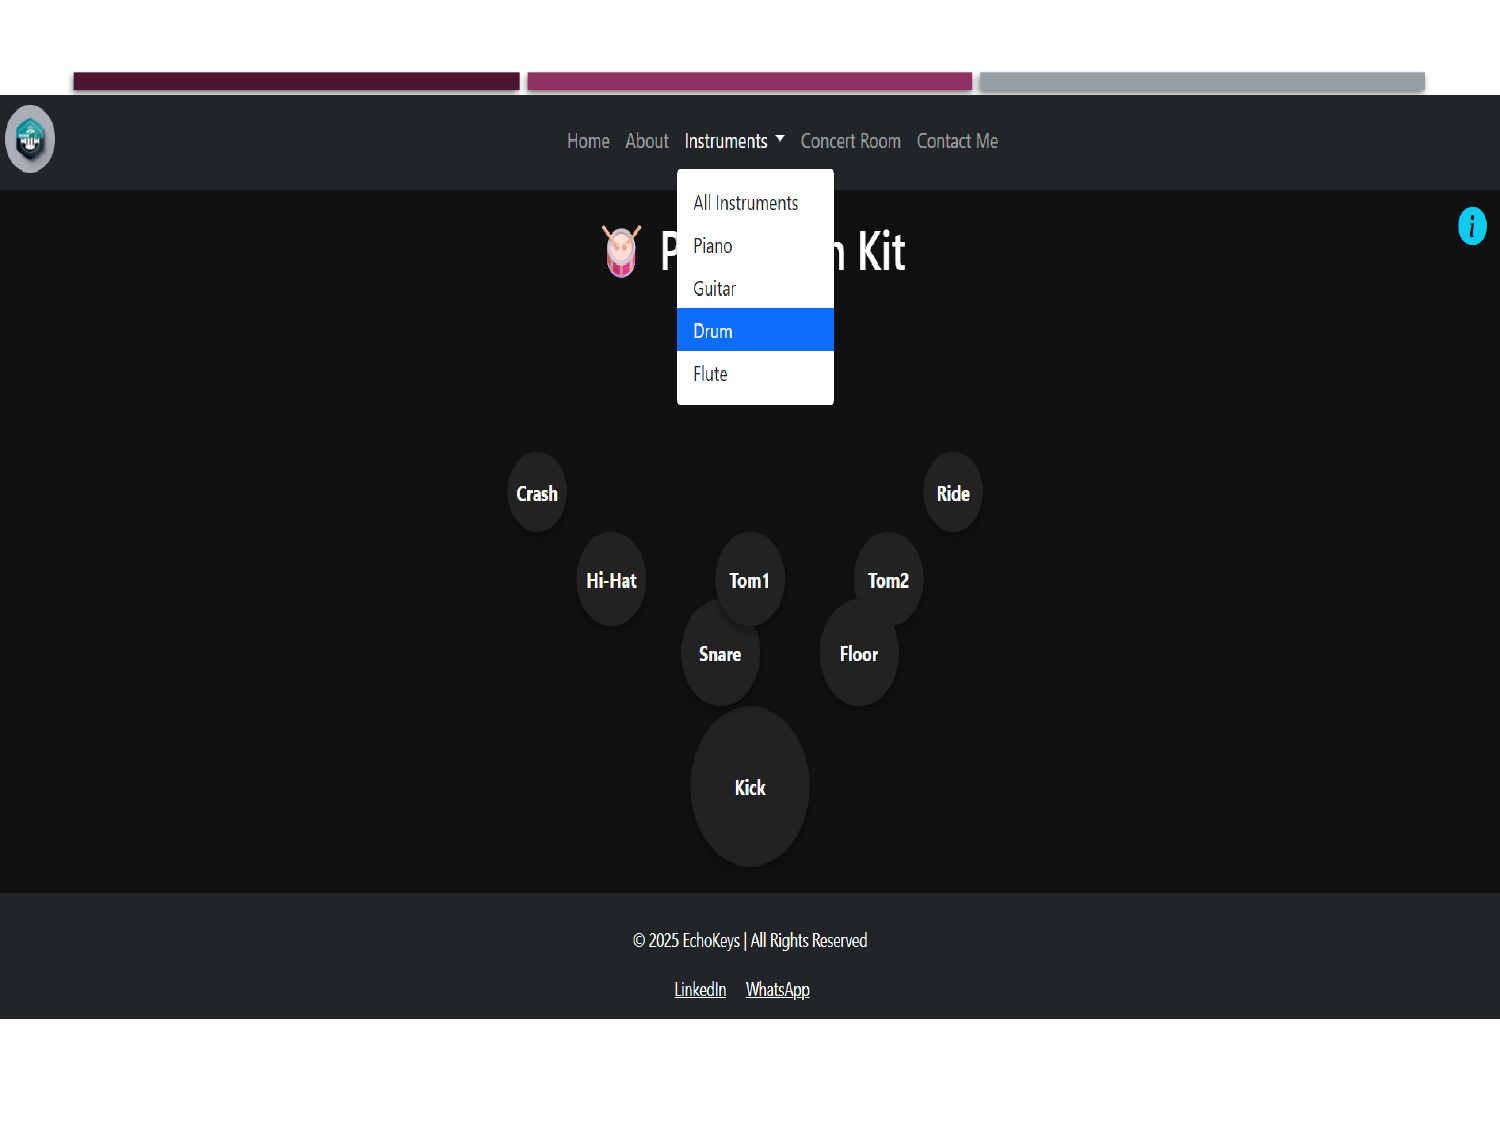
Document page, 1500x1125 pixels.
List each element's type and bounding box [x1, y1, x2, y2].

picture [0, 95, 1500, 1020]
